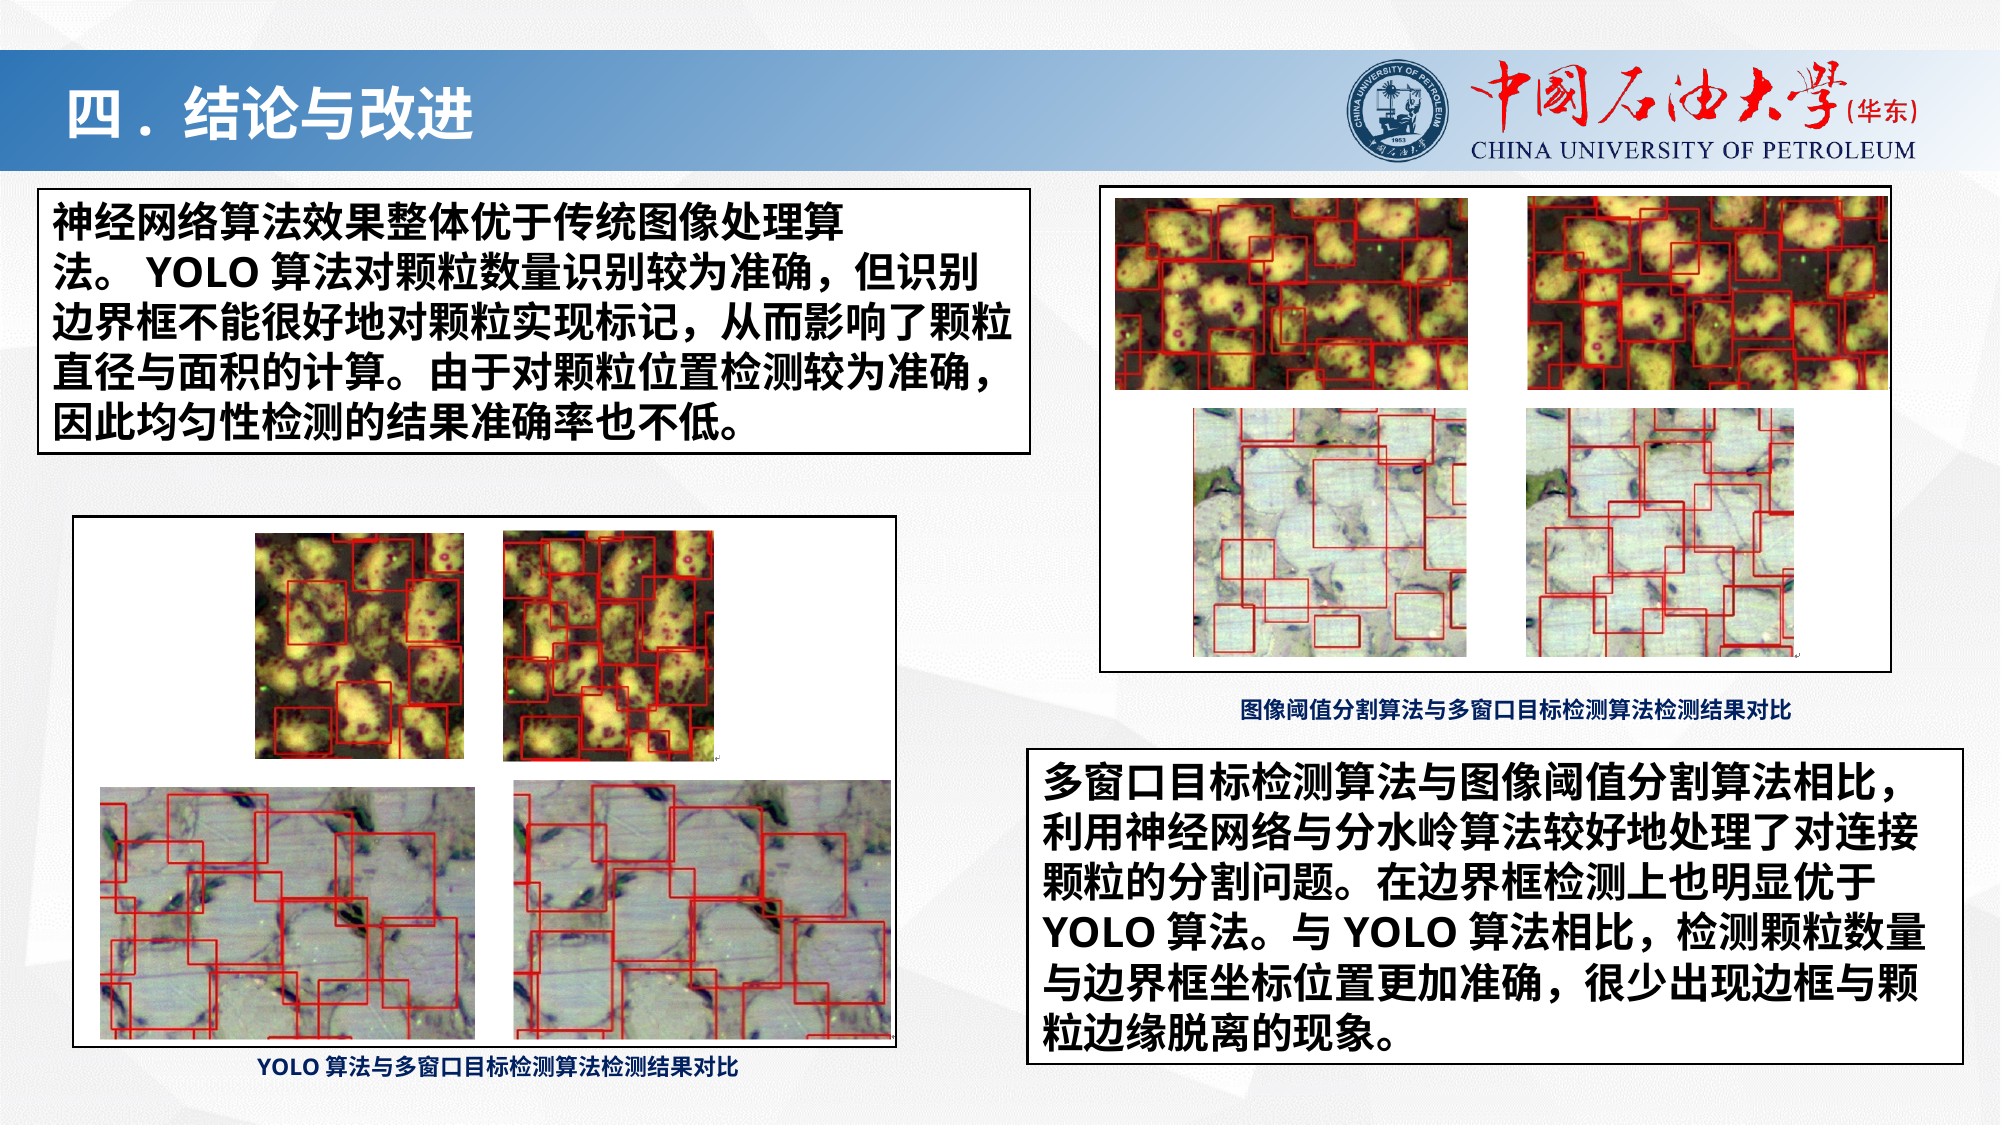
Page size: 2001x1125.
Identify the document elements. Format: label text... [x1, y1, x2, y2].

text_box 神经网络算法效果整体优于传统图像处理算法。YOLO算法对颗粒数量识别较为准确，但识别边界框不能很好地对颗粒实现标记，从而影响了颗粒直径与面积的计算。由于对颗粒位置检测较为准确，因此均匀性检测的结果准确率也不低。 [37, 188, 1031, 455]
text_box 图像阈值分割算法与多窗口目标检测算法检测结果对比 [1067, 688, 1965, 731]
picture [0, 0, 2001, 1125]
text_box YOLO算法与多窗口目标检测算法检测结果对比 [107, 1046, 890, 1088]
text_box 多窗口目标检测算法与图像阈值分割算法相比，利用神经网络与分水岭算法较好地处理了对连接颗粒的分割问题。在边界框检测上也明显优于YOLO算法。与YOLO算法相比，检测颗粒数量与边界框坐标位置更加准确，很少出现边框与颗粒边缘脱离的现象。 [1026, 748, 1964, 1065]
